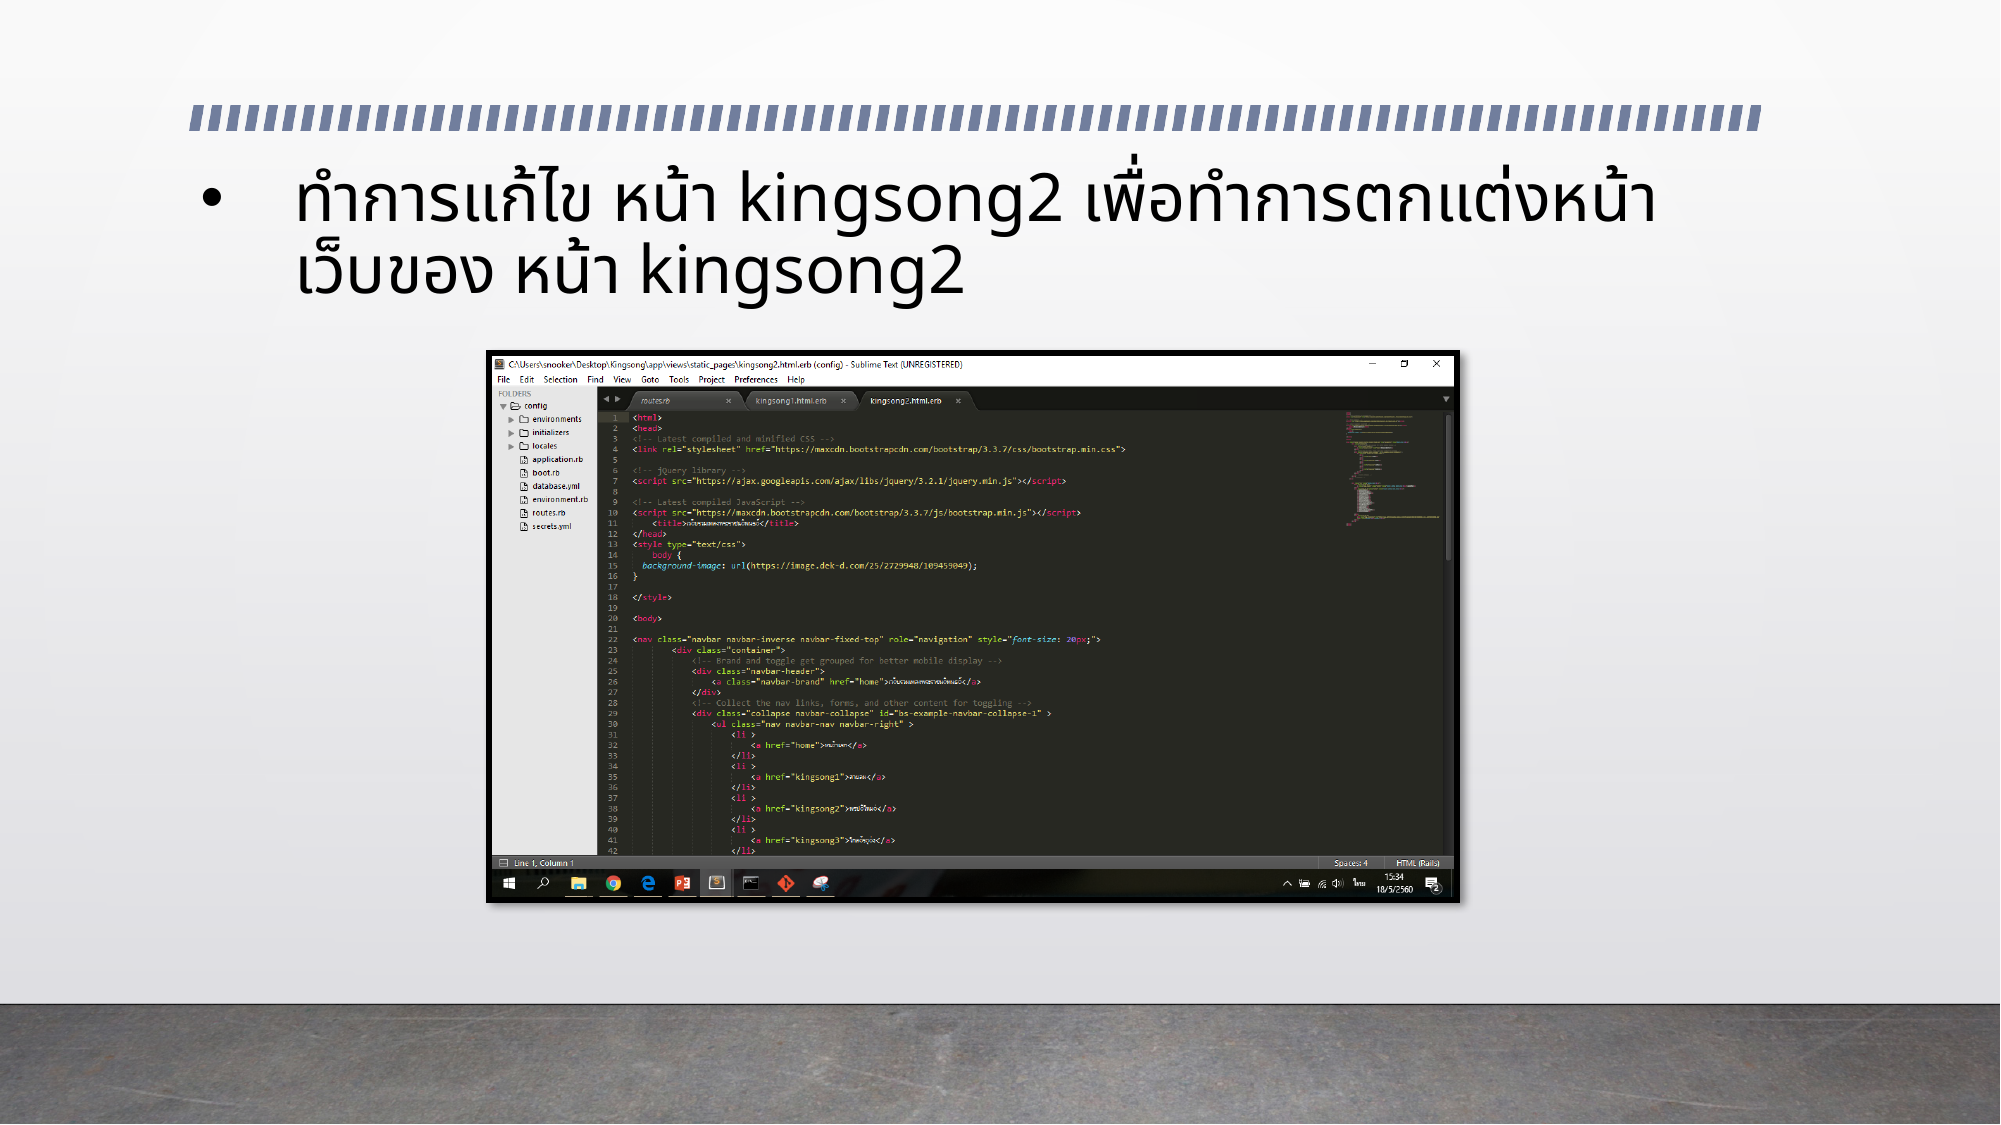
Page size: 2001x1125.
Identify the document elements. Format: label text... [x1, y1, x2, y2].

title ทำการแก้ไข หน้า kingsong2 เพื่อทำการตกแต่งหน้าเว็บของ หน้า kingsong2 [185, 156, 1761, 329]
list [492, 355, 1454, 897]
picture [0, 1004, 2000, 1124]
